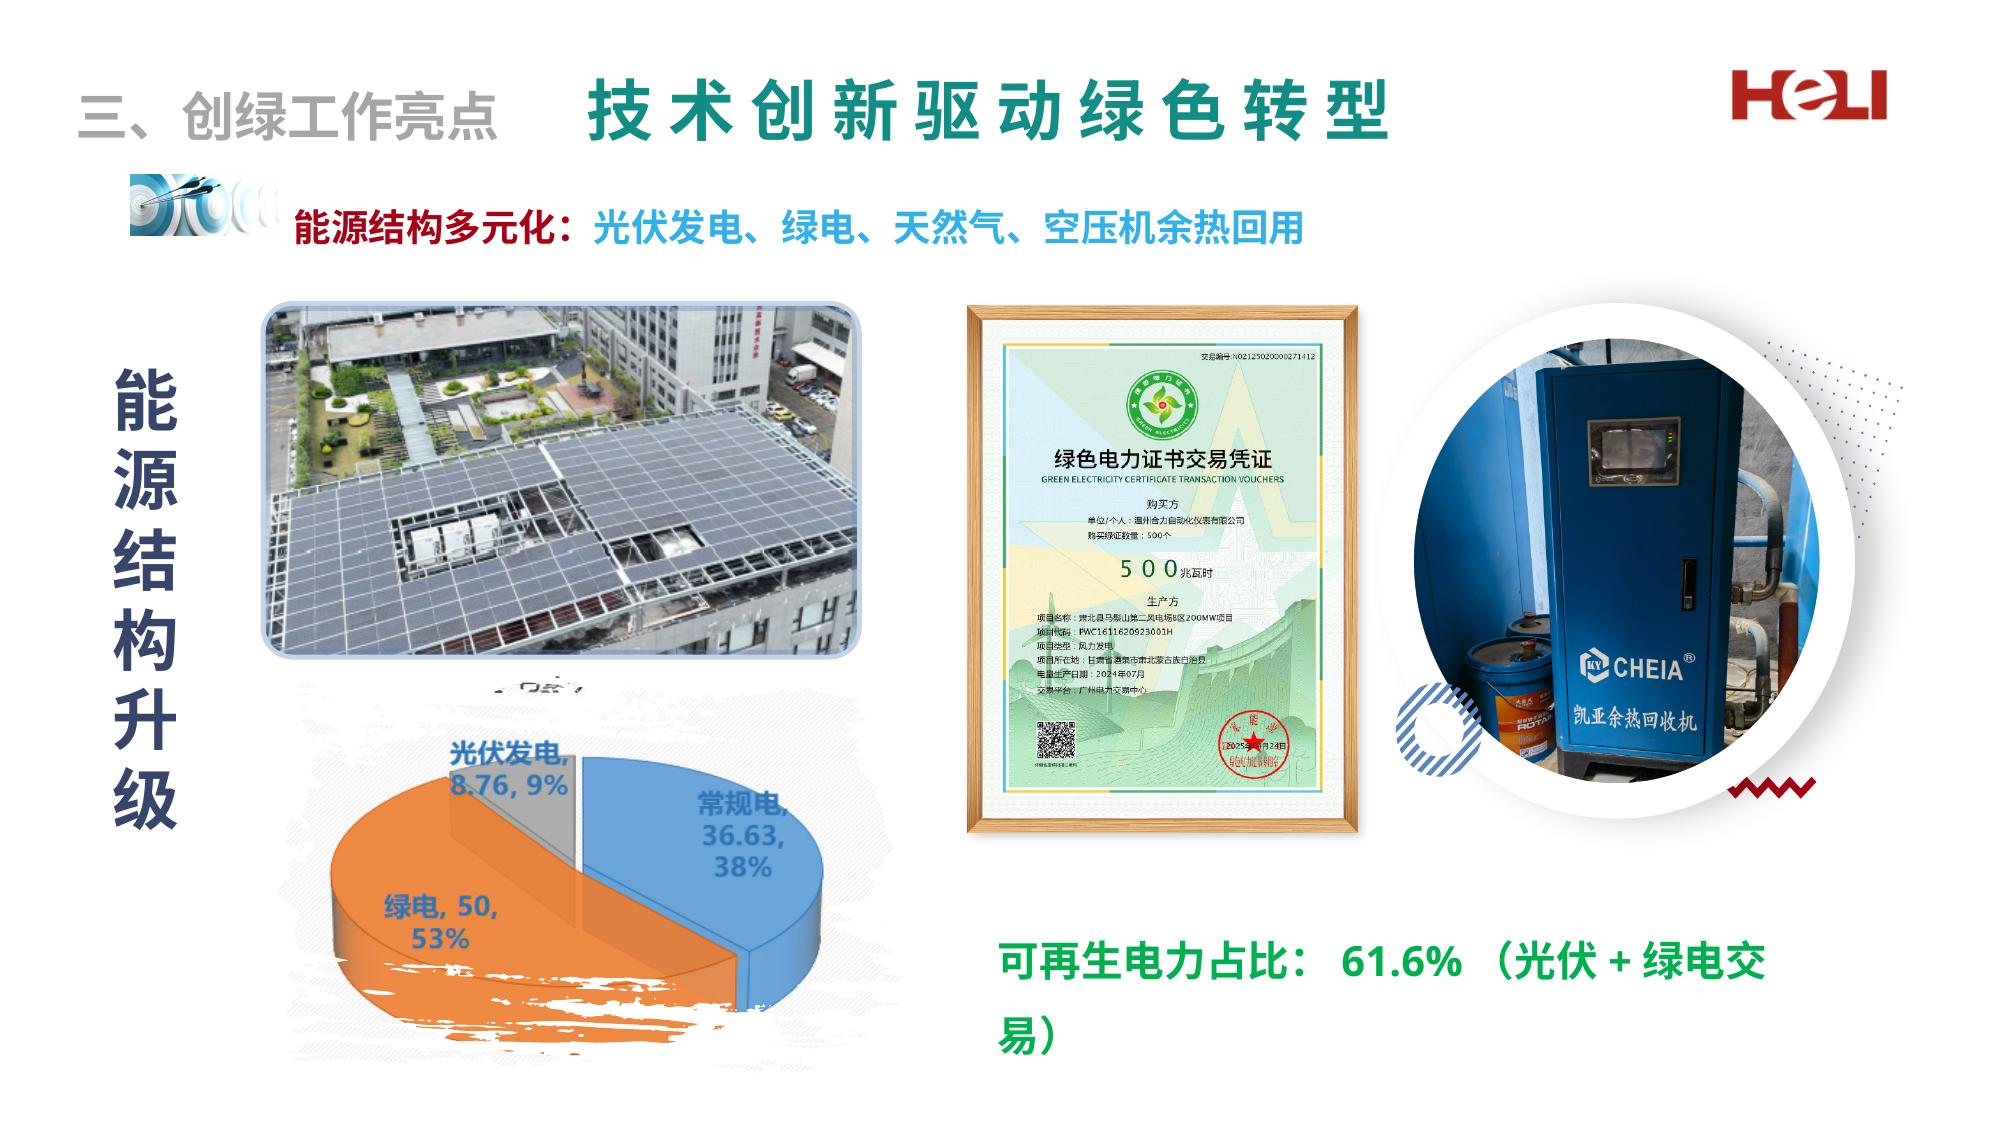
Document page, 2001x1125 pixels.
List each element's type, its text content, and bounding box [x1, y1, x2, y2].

text_box 能源结构多元化：光伏发电、绿电、天然气、空压机余热回用 [279, 174, 1559, 257]
text_box 能源结构升级 [97, 489, 245, 846]
text_box 可再生电力占比：61.6%（光伏+绿电交易） [982, 902, 1841, 1034]
picture [265, 305, 904, 1074]
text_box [1395, 320, 1903, 801]
picture [1722, 62, 1904, 124]
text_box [967, 305, 1358, 833]
text_box [129, 173, 281, 237]
title 技 术 创 新 驱 动 绿 色 转 型 [518, 19, 1578, 157]
text_box 三、创绿工作亮点 [60, 20, 519, 155]
